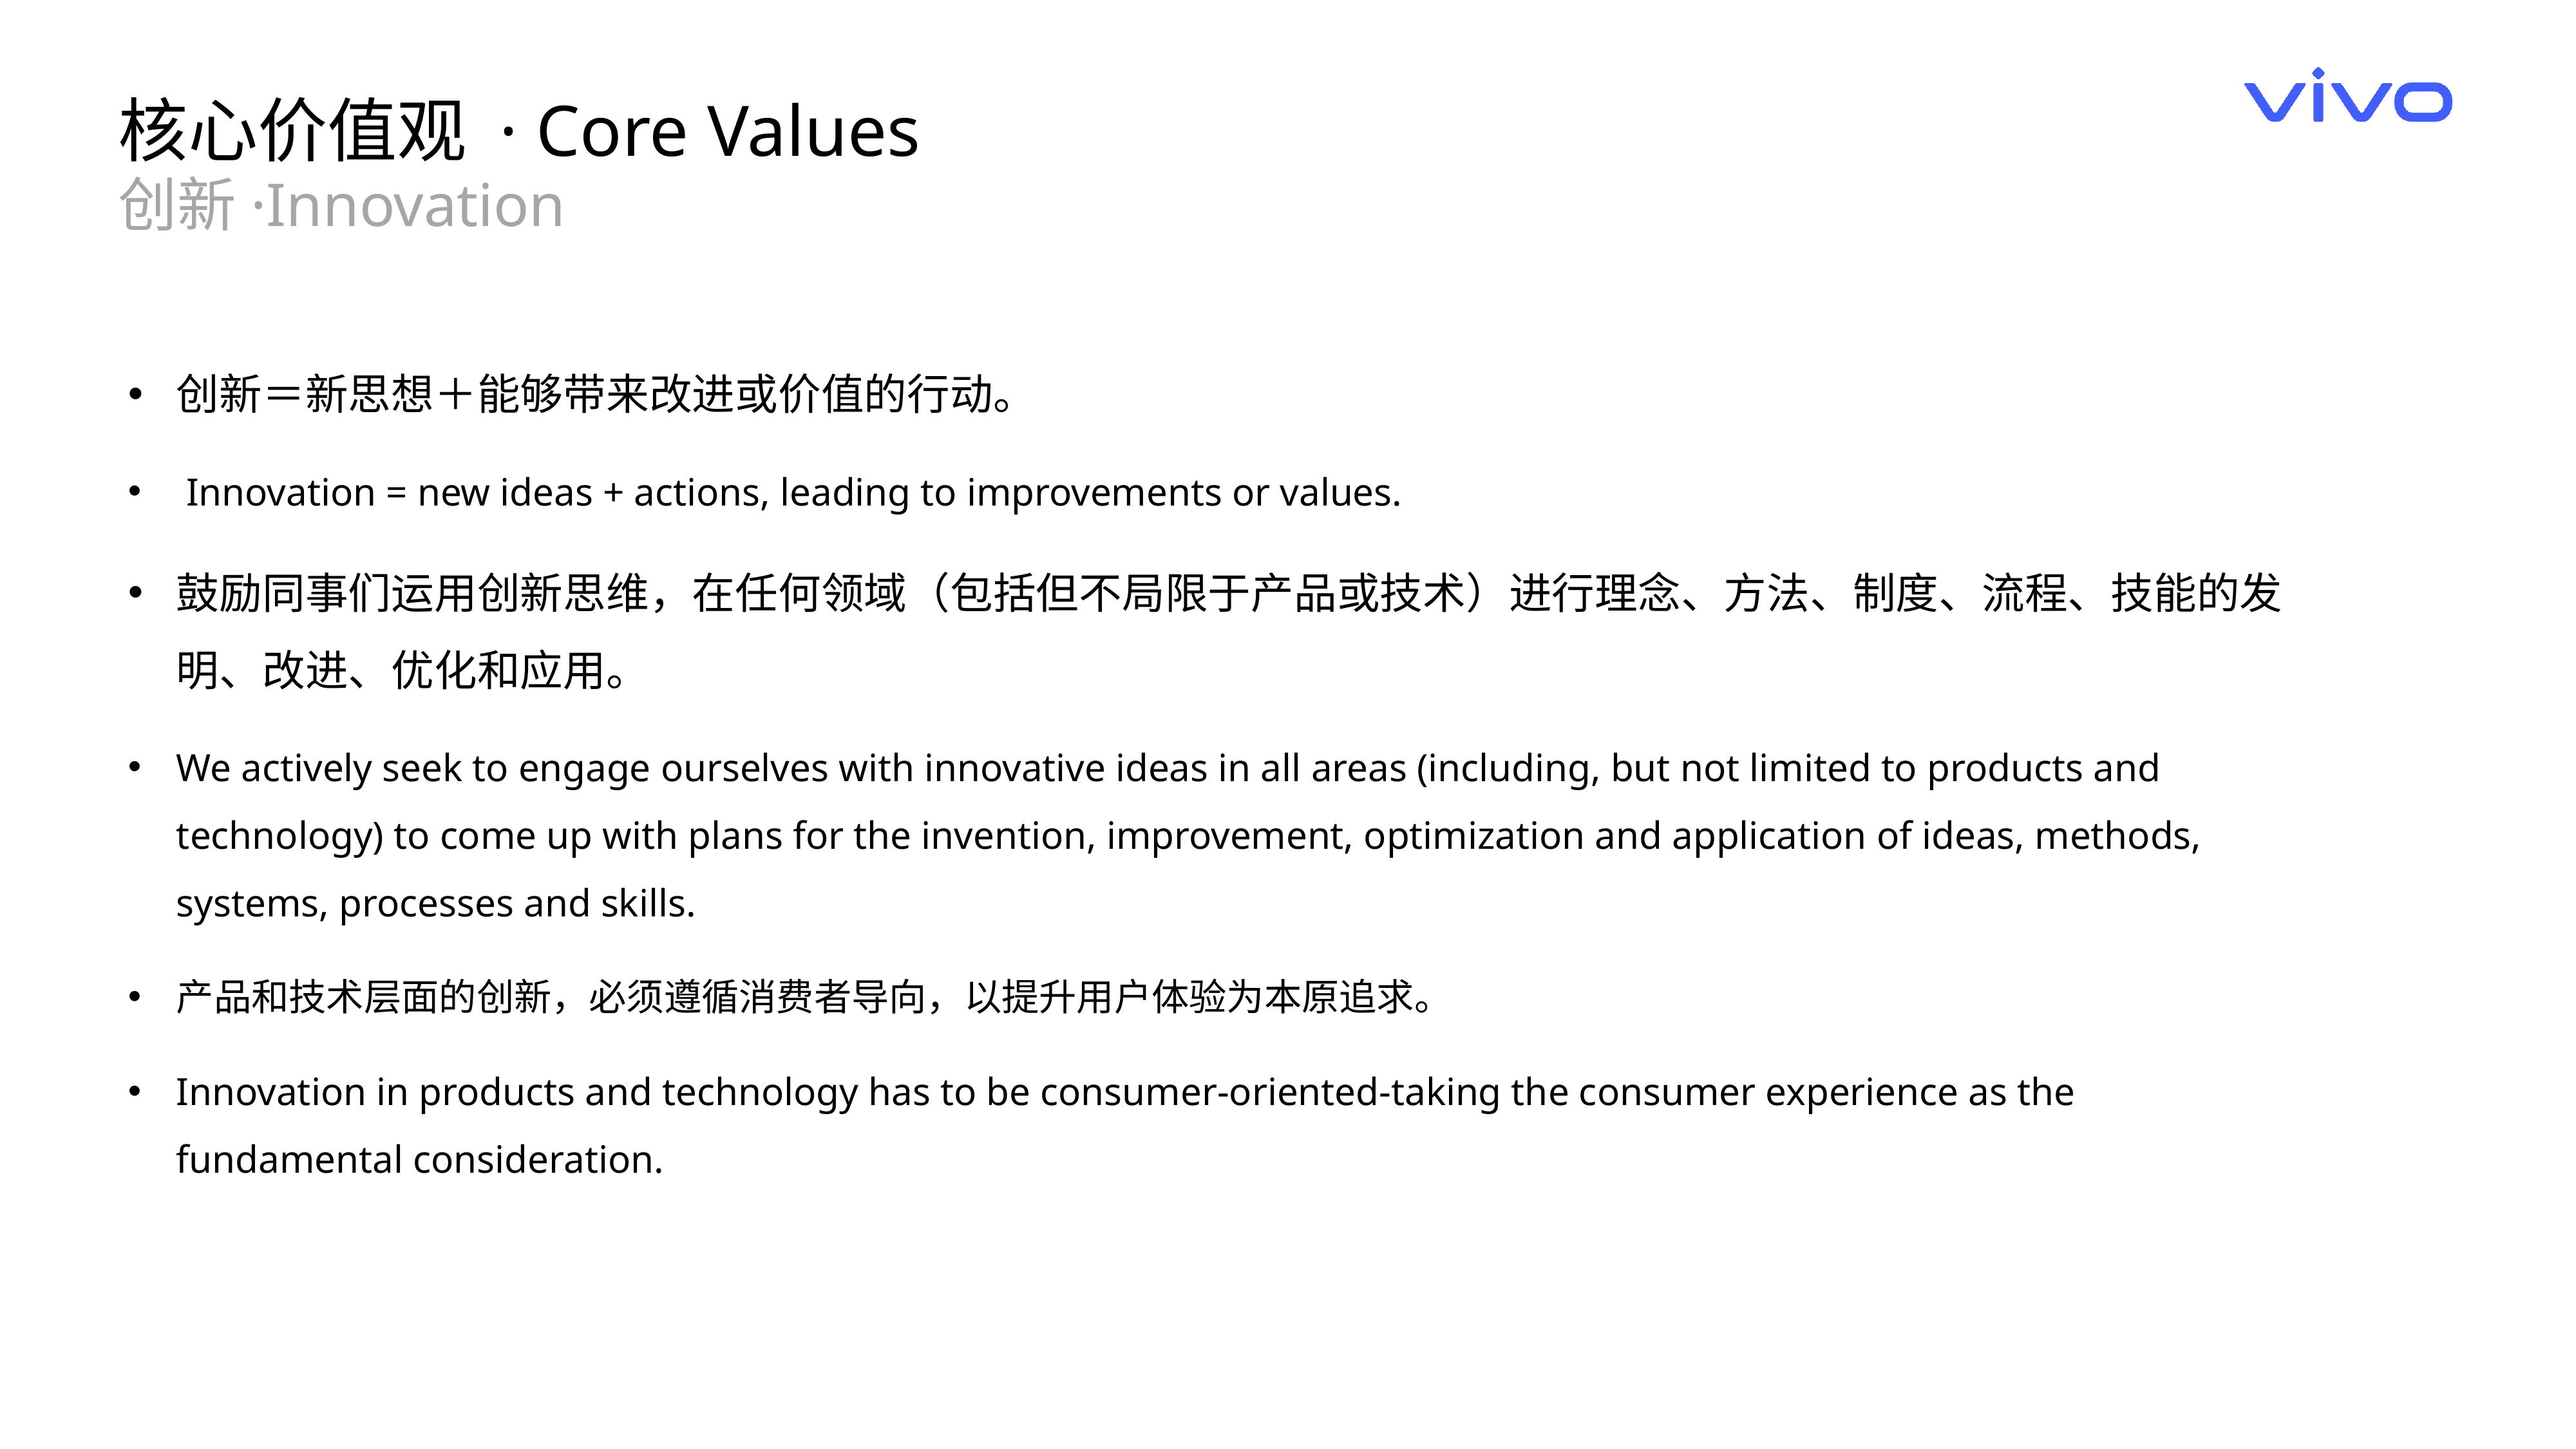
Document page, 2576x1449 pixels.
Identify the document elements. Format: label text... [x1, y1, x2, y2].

list 创新·Innovation [118, 156, 2061, 214]
picture [2244, 67, 2452, 122]
list 核心价值观 · Core Values [118, 59, 2061, 156]
list 创新＝新思想＋能够带来改进或价值的行动。 Innovation = new ideas + actions, leading to improvements or values. 鼓励同事们运用创新思维，在任何领域（包括但不局限于产品或技术）进行理念、方法、制度、流程、技能的发明、改进、优化和应用。 We actively seek to engage ourselves with innovative ideas in all areas (including, but not limited to products and technology) to come up with plans for the invention, improvement, optimization and application of ideas, methods, systems, processes and skills. 产品和技术层面的创新，必须遵循消费者导向，以提升用户体验为本原追求。 Innovation in products and technology has to be consumer-oriented-taking the consumer experience as the fundamental consideration. [118, 336, 2298, 1244]
